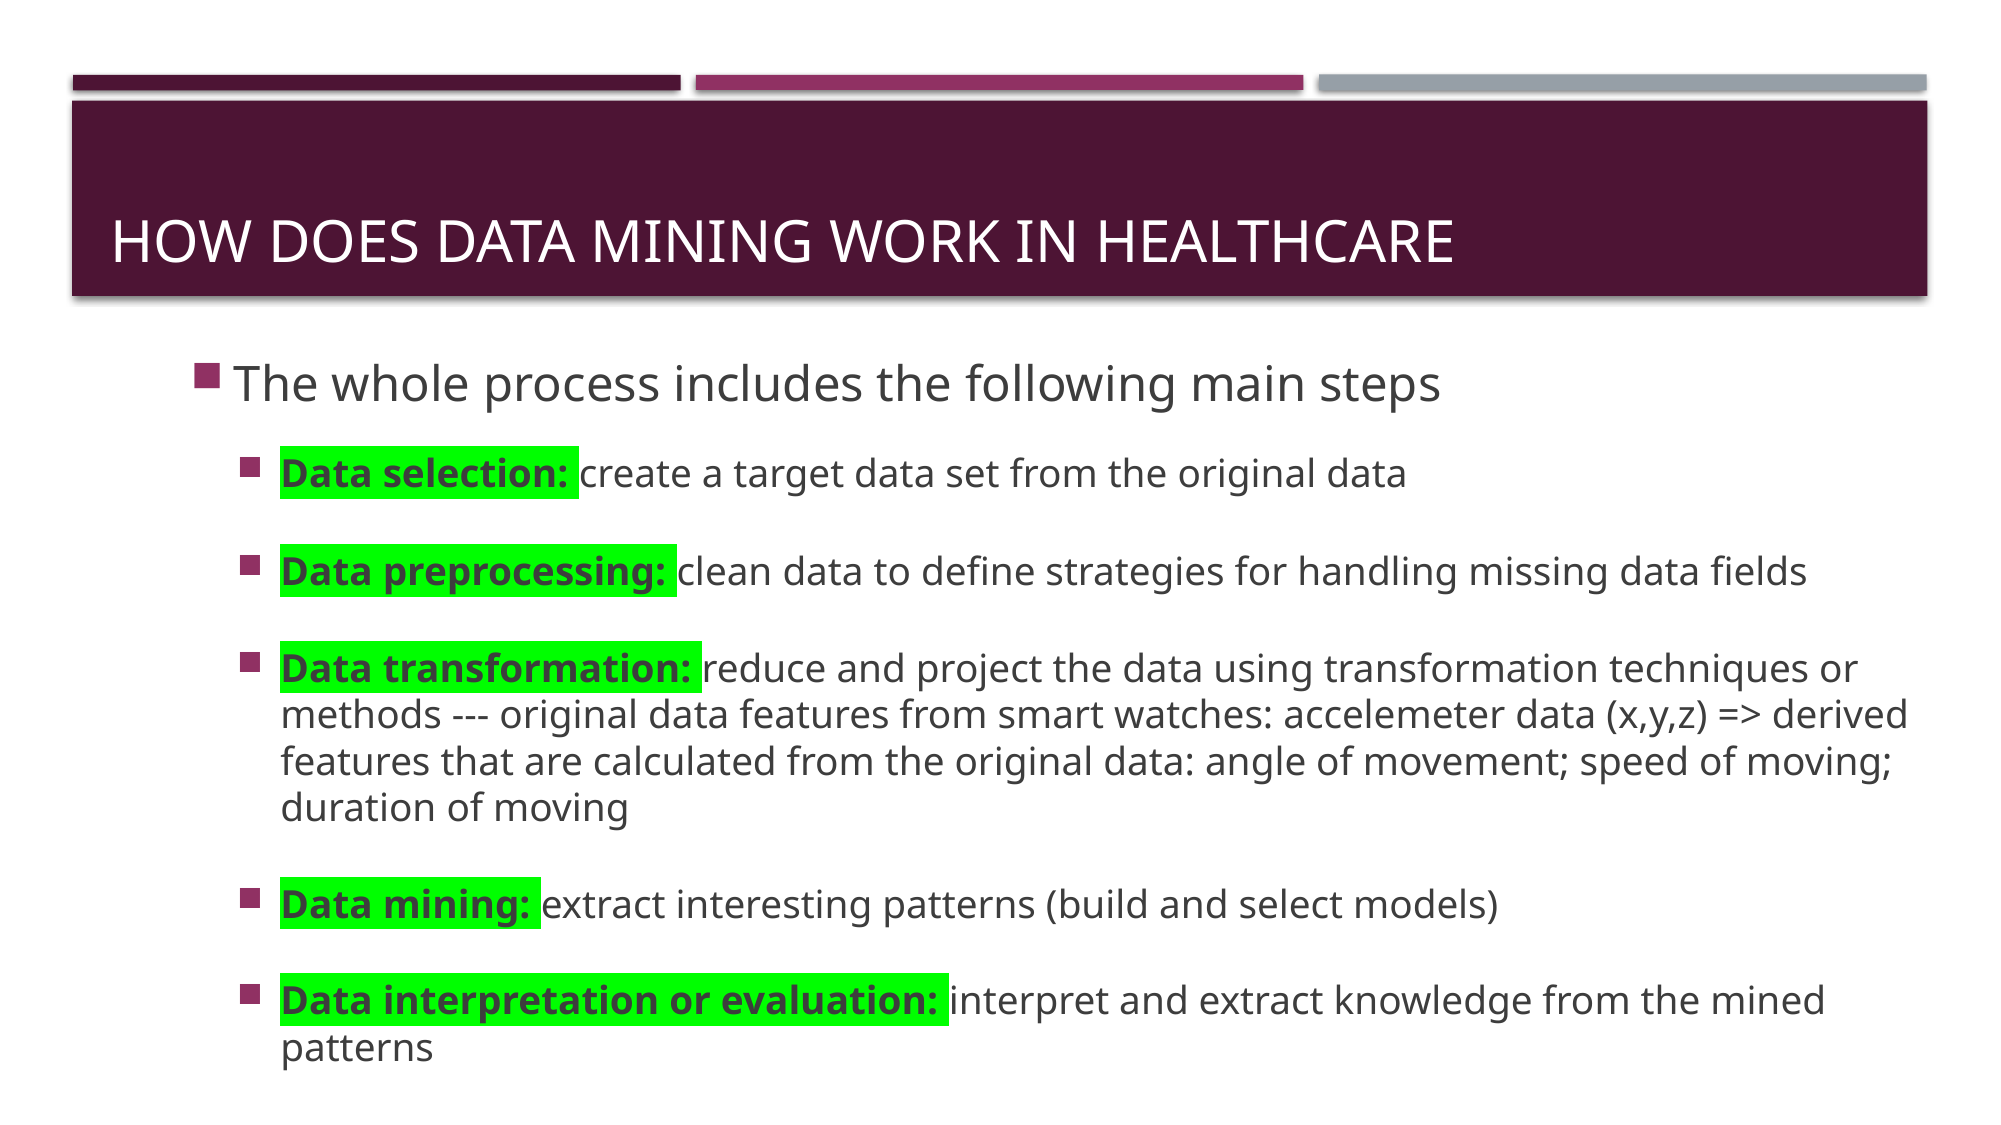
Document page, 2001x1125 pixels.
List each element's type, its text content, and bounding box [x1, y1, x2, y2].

list The whole process includes the following main steps Data selection: create a target data set from the original data Data preprocessing: clean data to define strategies for handling missing data fields Data transformation: reduce and project the data using transformation techniques or methods --- original data features from smart watches: accelemeter data (x,y,z) => derived features that are calculated from the original data: angle of movement; speed of moving; duration of moving Data mining: extract interesting patterns (build and select models) Data interpretation or evaluation: interpret and extract knowledge from the mined patterns [174, 345, 1940, 1084]
title How does data mining work in healthcare [95, 115, 1905, 282]
